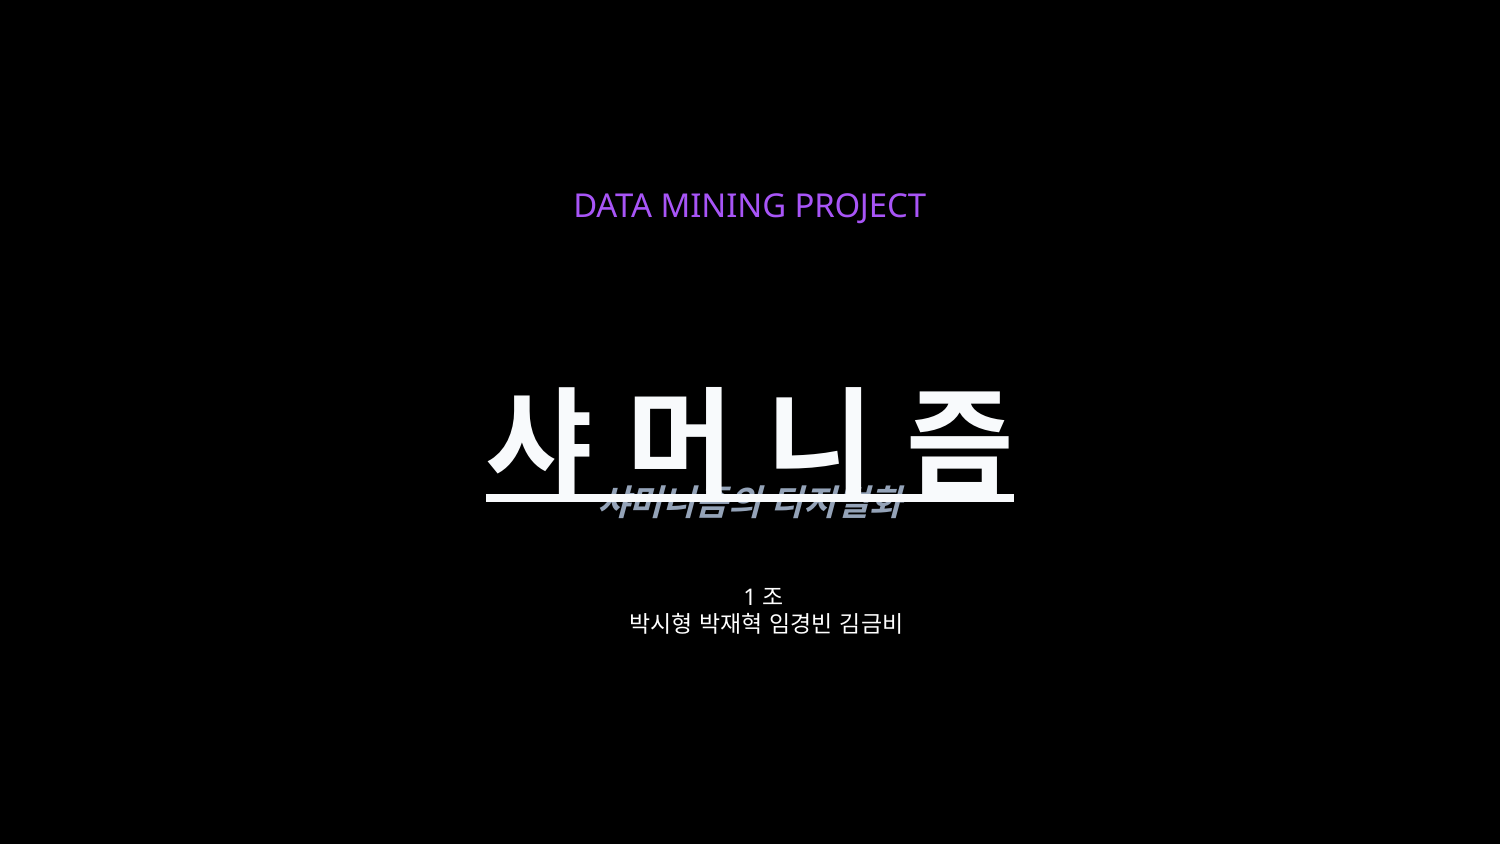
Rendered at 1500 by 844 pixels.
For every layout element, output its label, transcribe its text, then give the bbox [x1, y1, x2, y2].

text_box 1조 박시형 박재혁 임경빈 김금비 [527, 581, 1006, 637]
text_box DATA MINING PROJECT [449, 184, 1050, 224]
text_box 샤머니즘의 디지털화 [582, 462, 951, 538]
text_box 샤 머 니 즘 [263, 344, 1237, 462]
